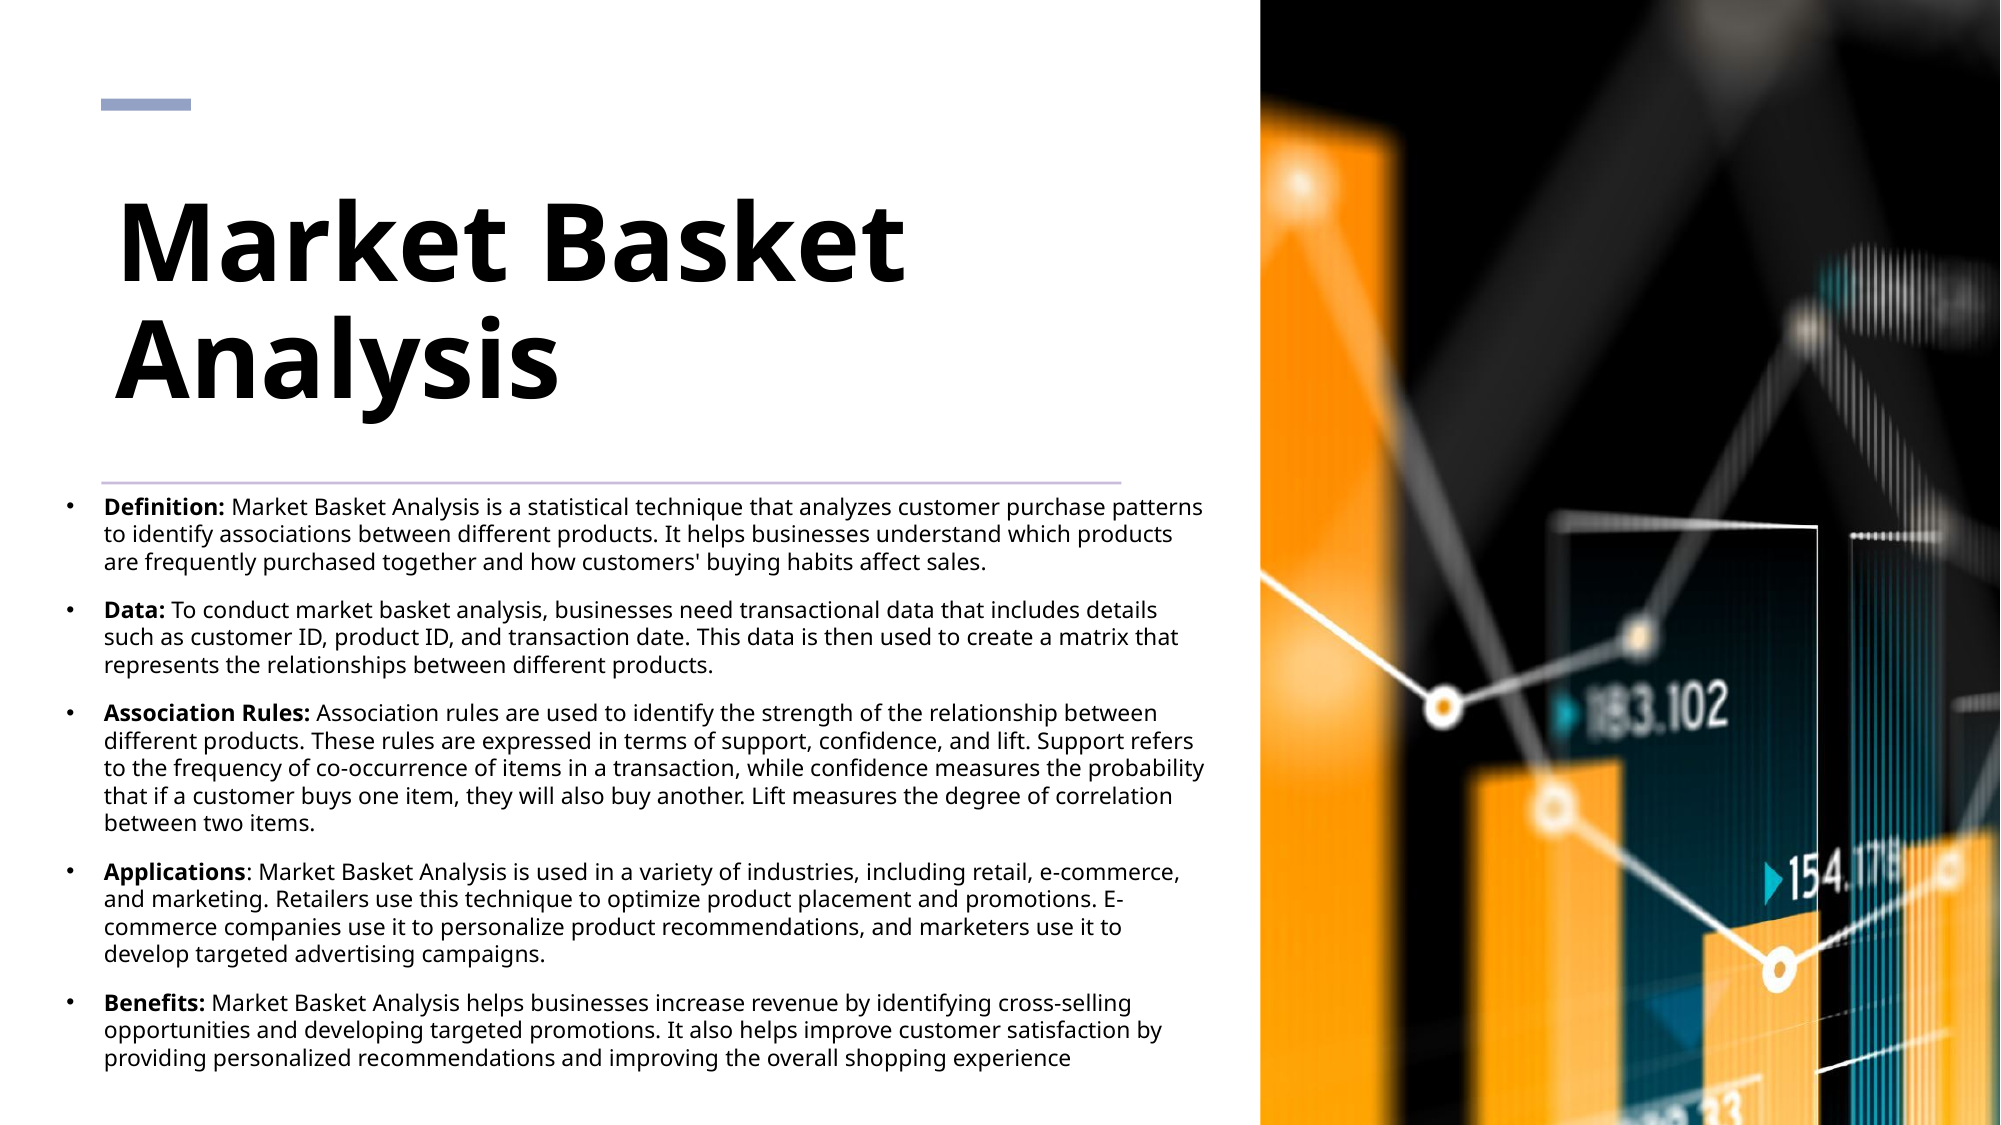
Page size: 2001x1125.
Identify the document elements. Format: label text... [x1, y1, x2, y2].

text_box [0, 0, 1260, 1125]
title Market Basket Analysis [100, 176, 1129, 429]
picture [1260, 0, 2000, 1125]
picture [1860, 1068, 1864, 1125]
text_box [100, 98, 192, 112]
list Definition: Market Basket Analysis is a statistical technique that analyzes customer purchase patterns to identify associations between different products. It helps businesses understand which products are frequently purchased together and how customers' buying habits affect sales. Data: To conduct market basket analysis, businesses need transactional data that includes details such as customer ID, product ID, and transaction date. This data is then used to create a matrix that represents the relationships between different products. Association Rules: Association rules are used to identify the strength of the relationship between different products. These rules are expressed in terms of support, confidence, and lift. Support refers to the frequency of co-occurrence of items in a transaction, while confidence measures the probability that if a customer buys one item, they will also buy another. Lift measures the degree of correlation between two items. Applications: Market Basket Analysis is used in a variety of industries, including retail, e-commerce, and marketing. Retailers use this technique to optimize product placement and promotions. E-commerce companies use it to personalize product recommendations, and marketers use it to develop targeted advertising campaigns. Benefits: Market Basket Analysis helps businesses increase revenue by identifying cross-selling opportunities and developing targeted promotions. It also helps improve customer satisfaction by providing personalized recommendations and improving the overall shopping experience [51, 484, 1226, 1090]
